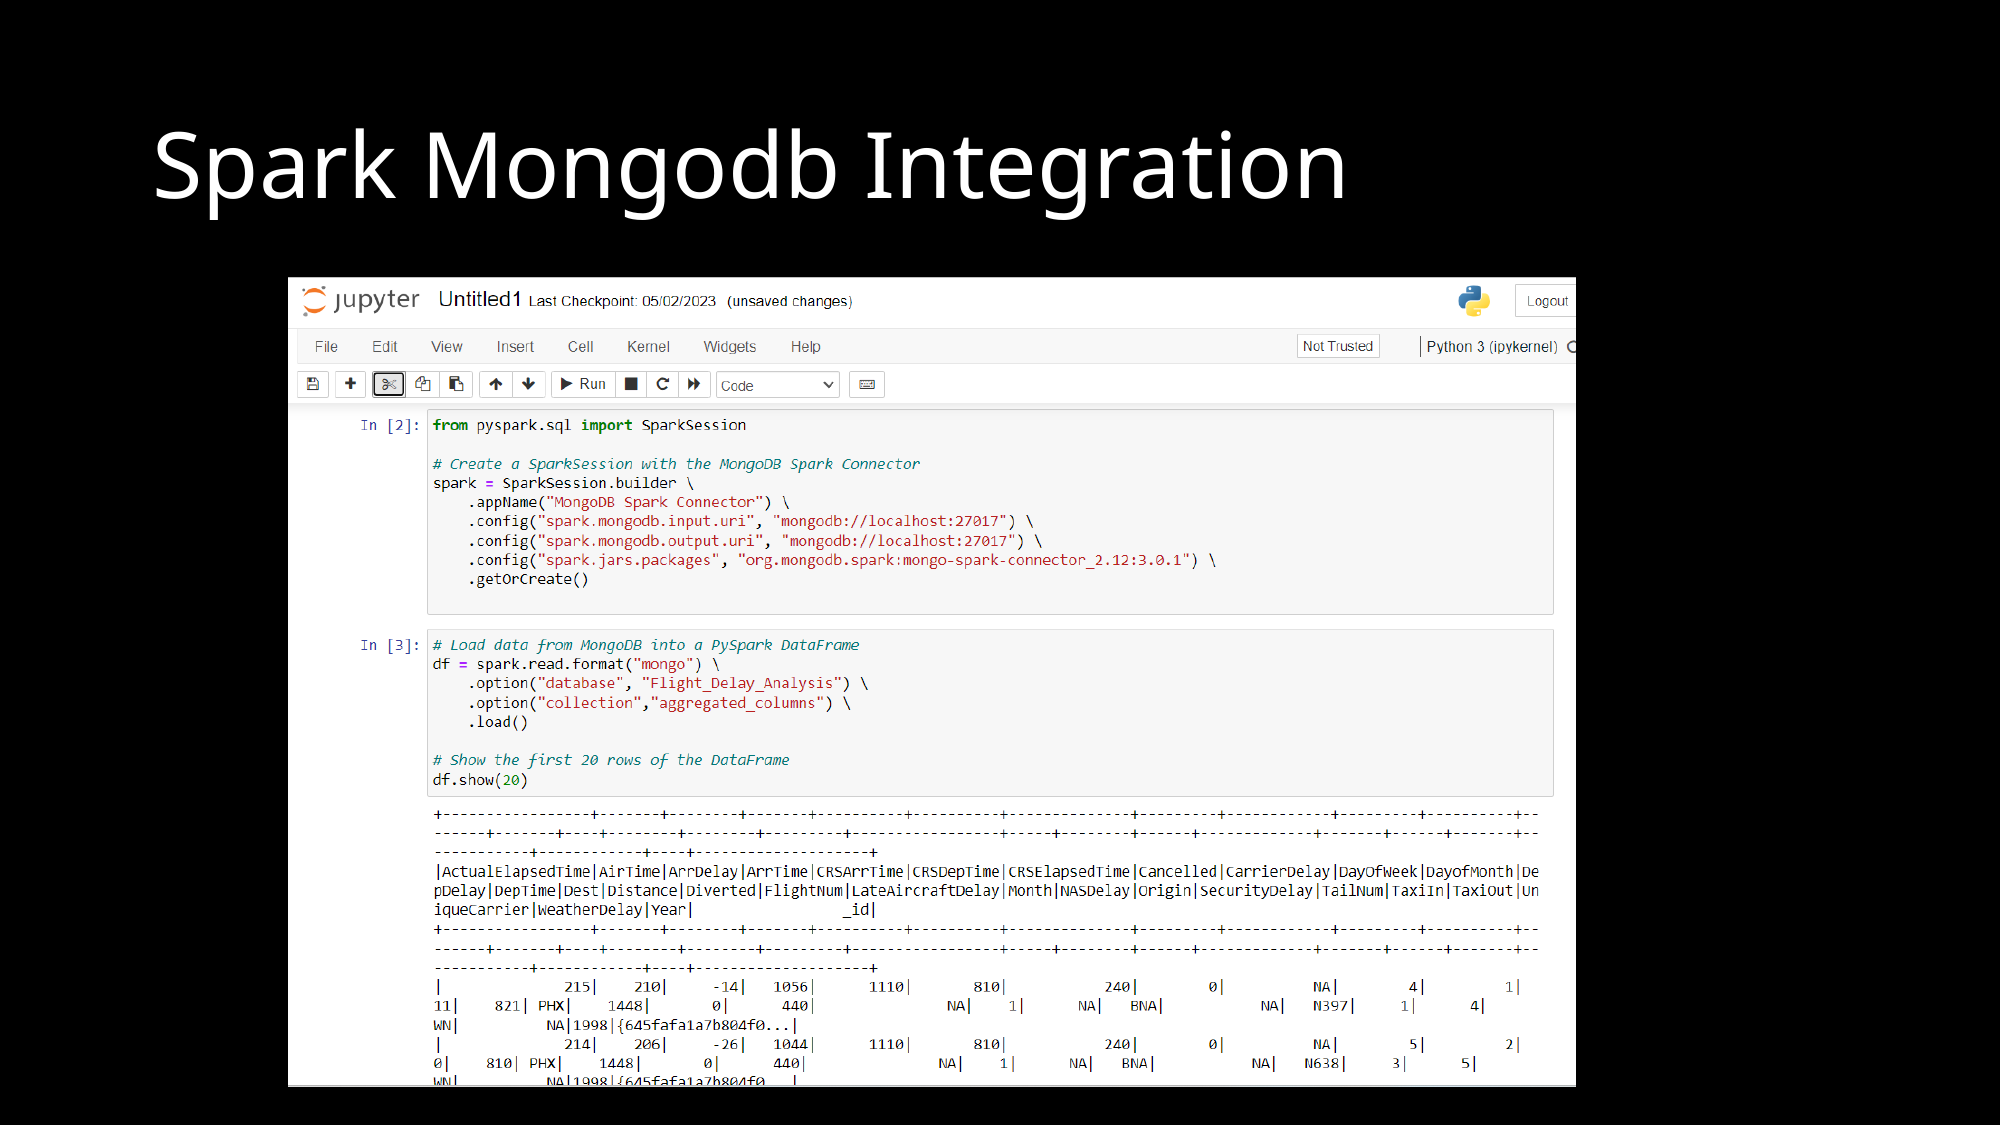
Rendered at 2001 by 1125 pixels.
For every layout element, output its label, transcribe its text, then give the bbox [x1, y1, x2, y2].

title Spark Mongodb Integration [137, 59, 1863, 278]
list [288, 277, 1576, 1087]
